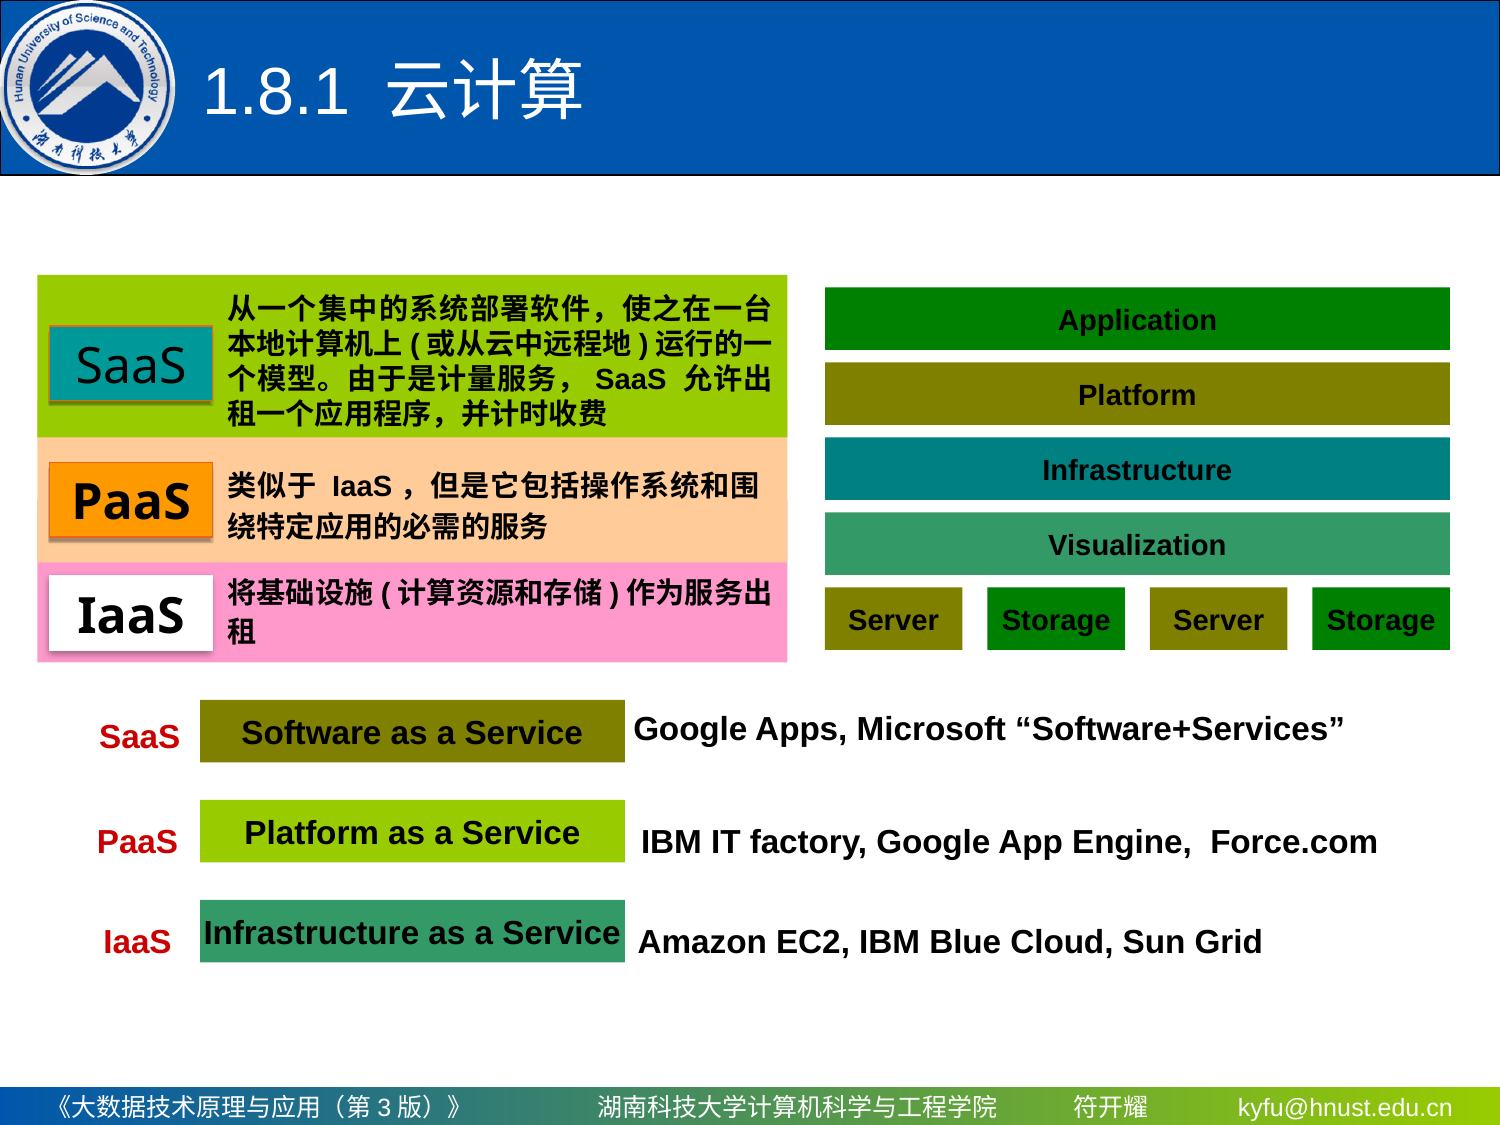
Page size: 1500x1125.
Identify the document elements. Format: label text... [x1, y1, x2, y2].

text_box Software as a Service [200, 699, 625, 763]
text_box Visualization [825, 512, 1450, 575]
title 1.8.1 云计算 [187, 12, 1500, 163]
text_box [37, 274, 788, 438]
text_box Platform as a Service [200, 799, 625, 863]
text_box 将基础设施(计算资源和存储)作为服务出租 [212, 563, 788, 656]
text_box 从一个集中的系统部署软件，使之在一台本地计算机上(或从云中远程地)运行的一个模型。由于是计量服务，SaaS 允许出租一个应用程序，并计时收费 [212, 282, 788, 438]
text_box [37, 563, 788, 663]
text_box Storage [1312, 587, 1450, 650]
text_box Amazon EC2, IBM Blue Cloud, Sun Grid [622, 912, 1279, 968]
text_box IaaS [75, 912, 200, 968]
text_box IaaS [49, 575, 212, 651]
text_box SaaS [49, 325, 213, 401]
text_box Server [1149, 587, 1288, 650]
text_box PaaS [75, 812, 200, 868]
text_box [37, 438, 788, 563]
text_box Application [825, 287, 1450, 350]
text_box Google Apps, Microsoft “Software+Services” [618, 699, 1361, 755]
text_box Server [824, 587, 963, 650]
picture [0, 0, 176, 175]
text_box Infrastructure [825, 437, 1450, 500]
text_box Storage [987, 587, 1125, 650]
text_box IBM IT factory, Google App Engine, Force.com [626, 812, 1395, 868]
text_box 类似于 IaaS，但是它包括操作系统和围绕特定应用的必需的服务 [212, 452, 775, 552]
text_box PaaS [49, 462, 212, 538]
text_box Platform [825, 362, 1450, 425]
text_box Infrastructure as a Service [200, 899, 625, 963]
text_box SaaS [77, 707, 203, 763]
